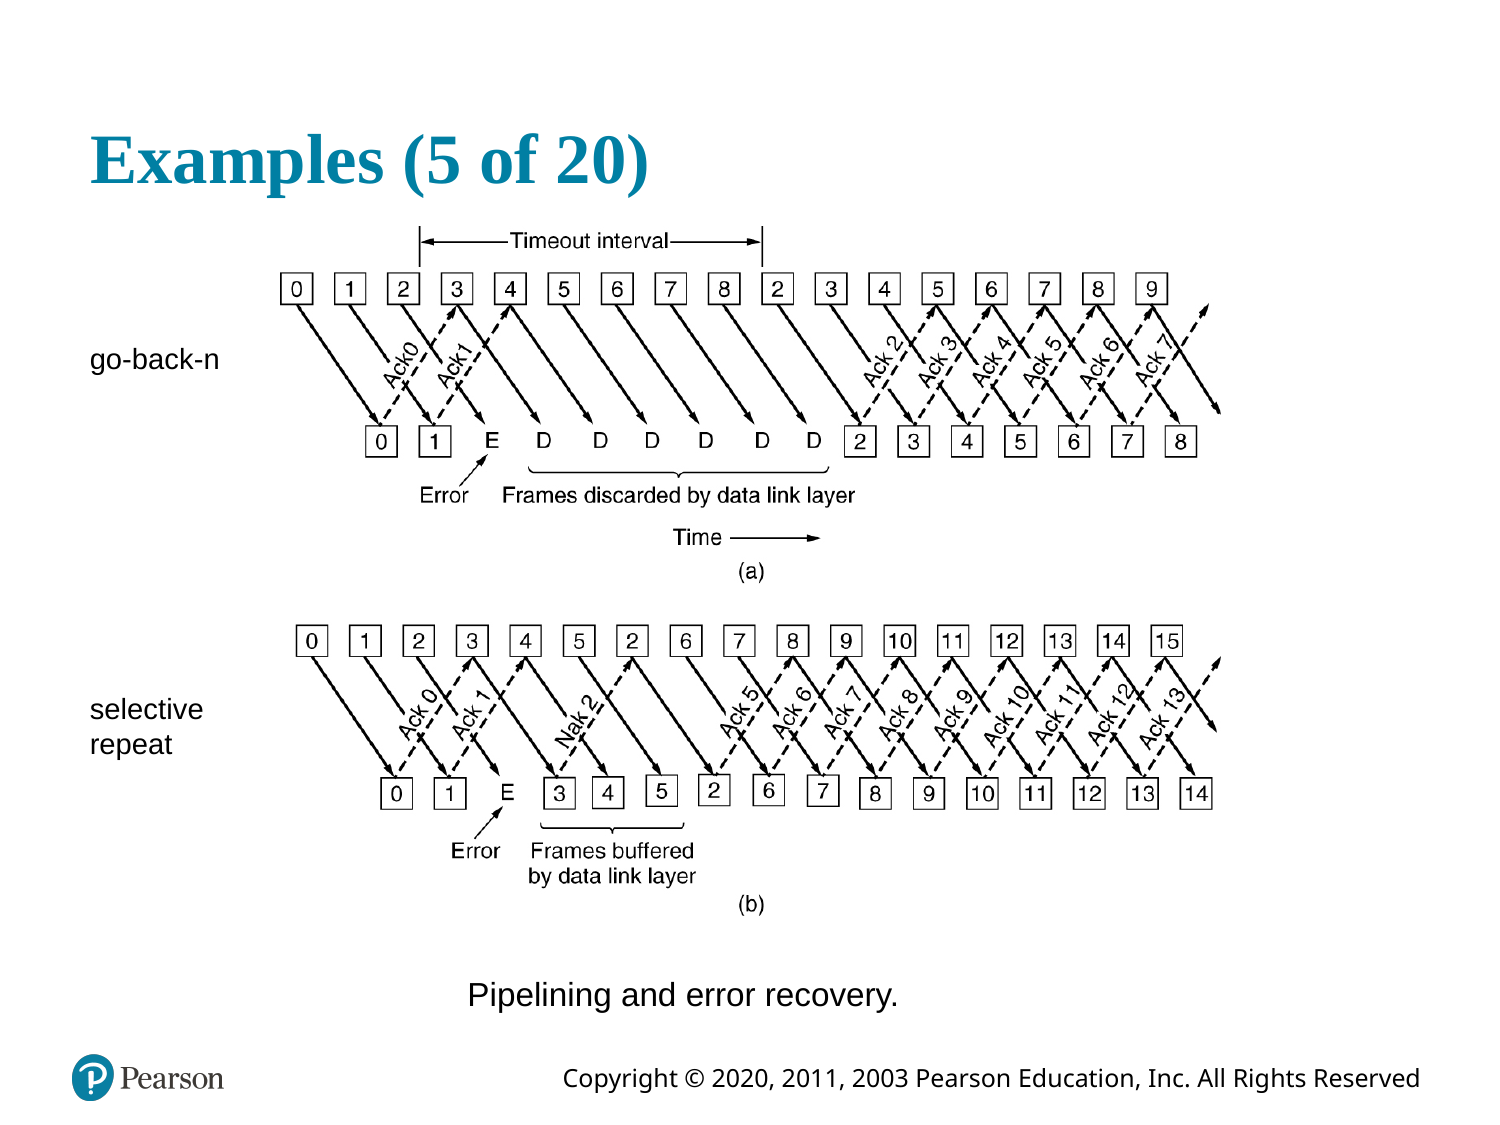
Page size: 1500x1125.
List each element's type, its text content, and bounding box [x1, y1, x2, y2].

picture [98, 1054, 224, 1101]
picture [72, 1087, 83, 1101]
picture [280, 226, 1221, 917]
list Pipelining and error recovery. [452, 966, 991, 1028]
picture [72, 1054, 88, 1070]
picture [80, 1063, 106, 1088]
text_box go-back-n selective repeat [75, 333, 275, 768]
title Examples (5 of 20) [75, 37, 1425, 213]
